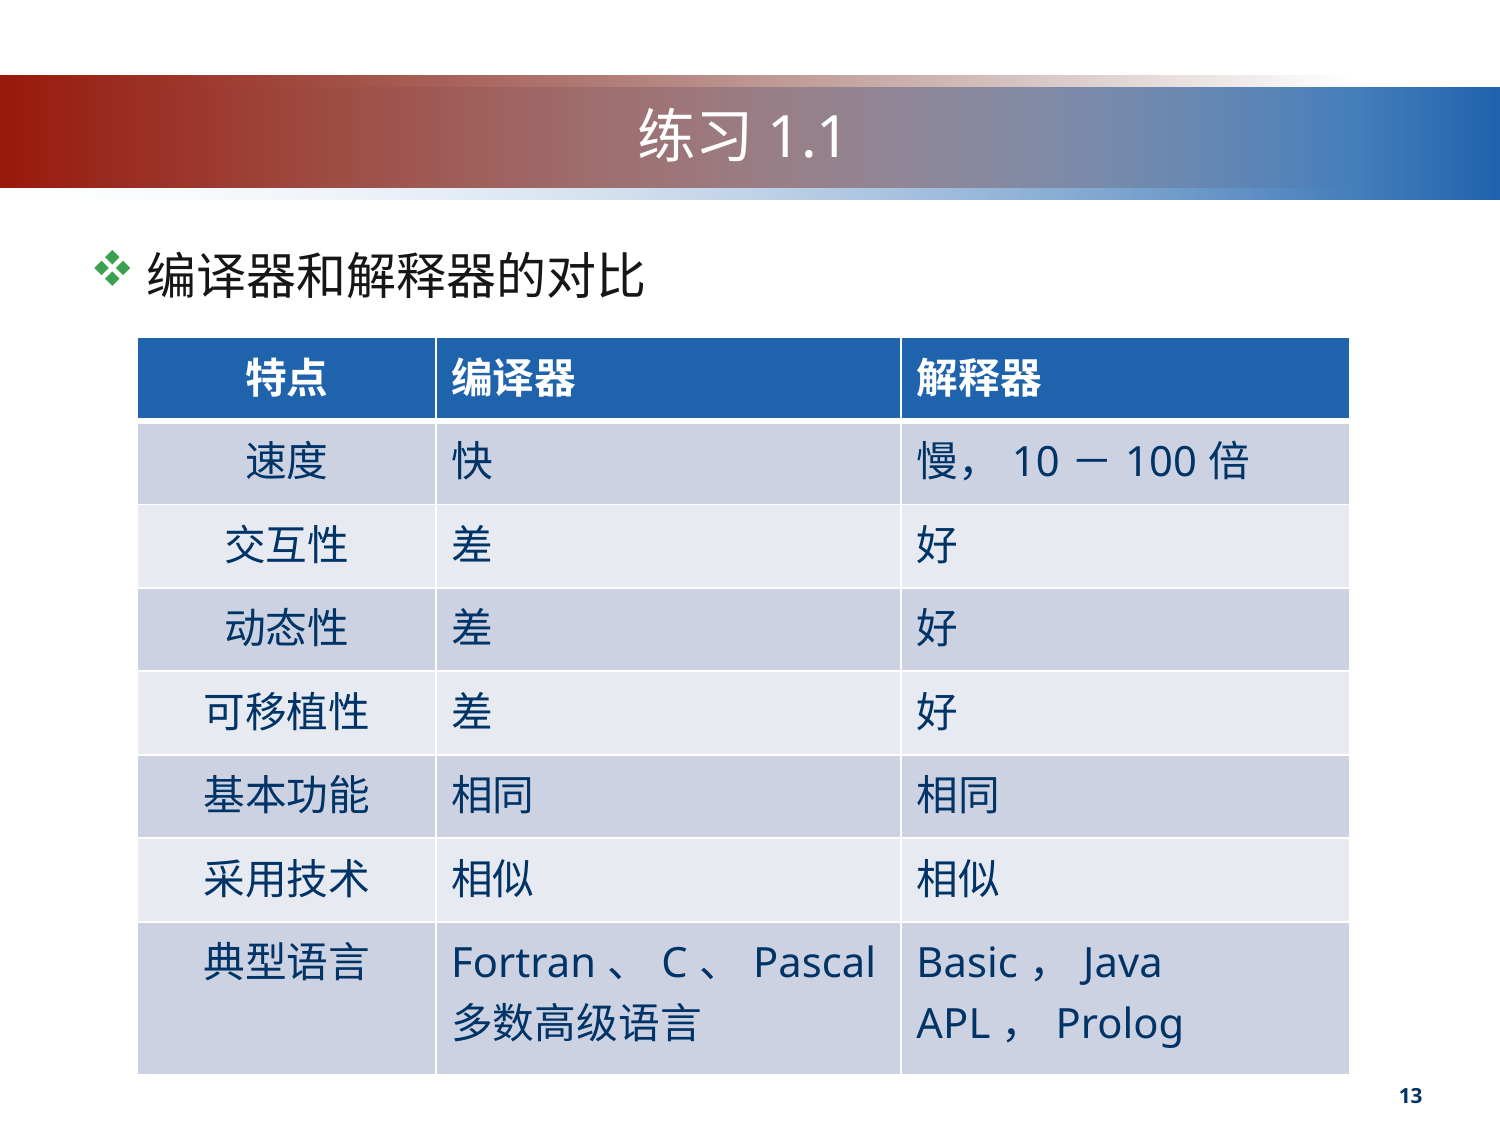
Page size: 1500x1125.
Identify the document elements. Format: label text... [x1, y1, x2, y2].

table_cell Fortran、C、Pascal 多数高级语言 [437, 923, 900, 1074]
table_cell 基本功能 [138, 756, 435, 837]
table_cell 好 [902, 589, 1349, 670]
table_cell 速度 [138, 424, 435, 504]
table_header 编译器 [437, 338, 900, 418]
table_cell 慢，10－100倍 [902, 424, 1349, 504]
table_cell 差 [437, 672, 900, 754]
table_cell 差 [437, 505, 900, 587]
table_cell 典型语言 [138, 923, 435, 1074]
table_cell 好 [902, 505, 1349, 587]
table_header 特点 [138, 338, 435, 418]
table_cell Basic，Java APL，Prolog [902, 923, 1349, 1074]
table_cell 相似 [437, 839, 900, 921]
slide_number 13 [1087, 1074, 1438, 1117]
table_cell 交互性 [138, 505, 435, 587]
table_header 解释器 [902, 338, 1349, 418]
table_cell 可移植性 [138, 672, 435, 754]
table_cell 快 [437, 424, 900, 504]
table_cell 相同 [437, 756, 900, 837]
table_cell 差 [437, 589, 900, 670]
table_cell 动态性 [138, 589, 435, 670]
list 编译器和解释器的对比 [74, 224, 1426, 338]
table_cell 好 [902, 672, 1349, 754]
title 练习1.1 [137, 87, 1351, 181]
table_cell 采用技术 [138, 839, 435, 921]
table_cell 相似 [902, 839, 1349, 921]
table_cell 相同 [902, 756, 1349, 837]
